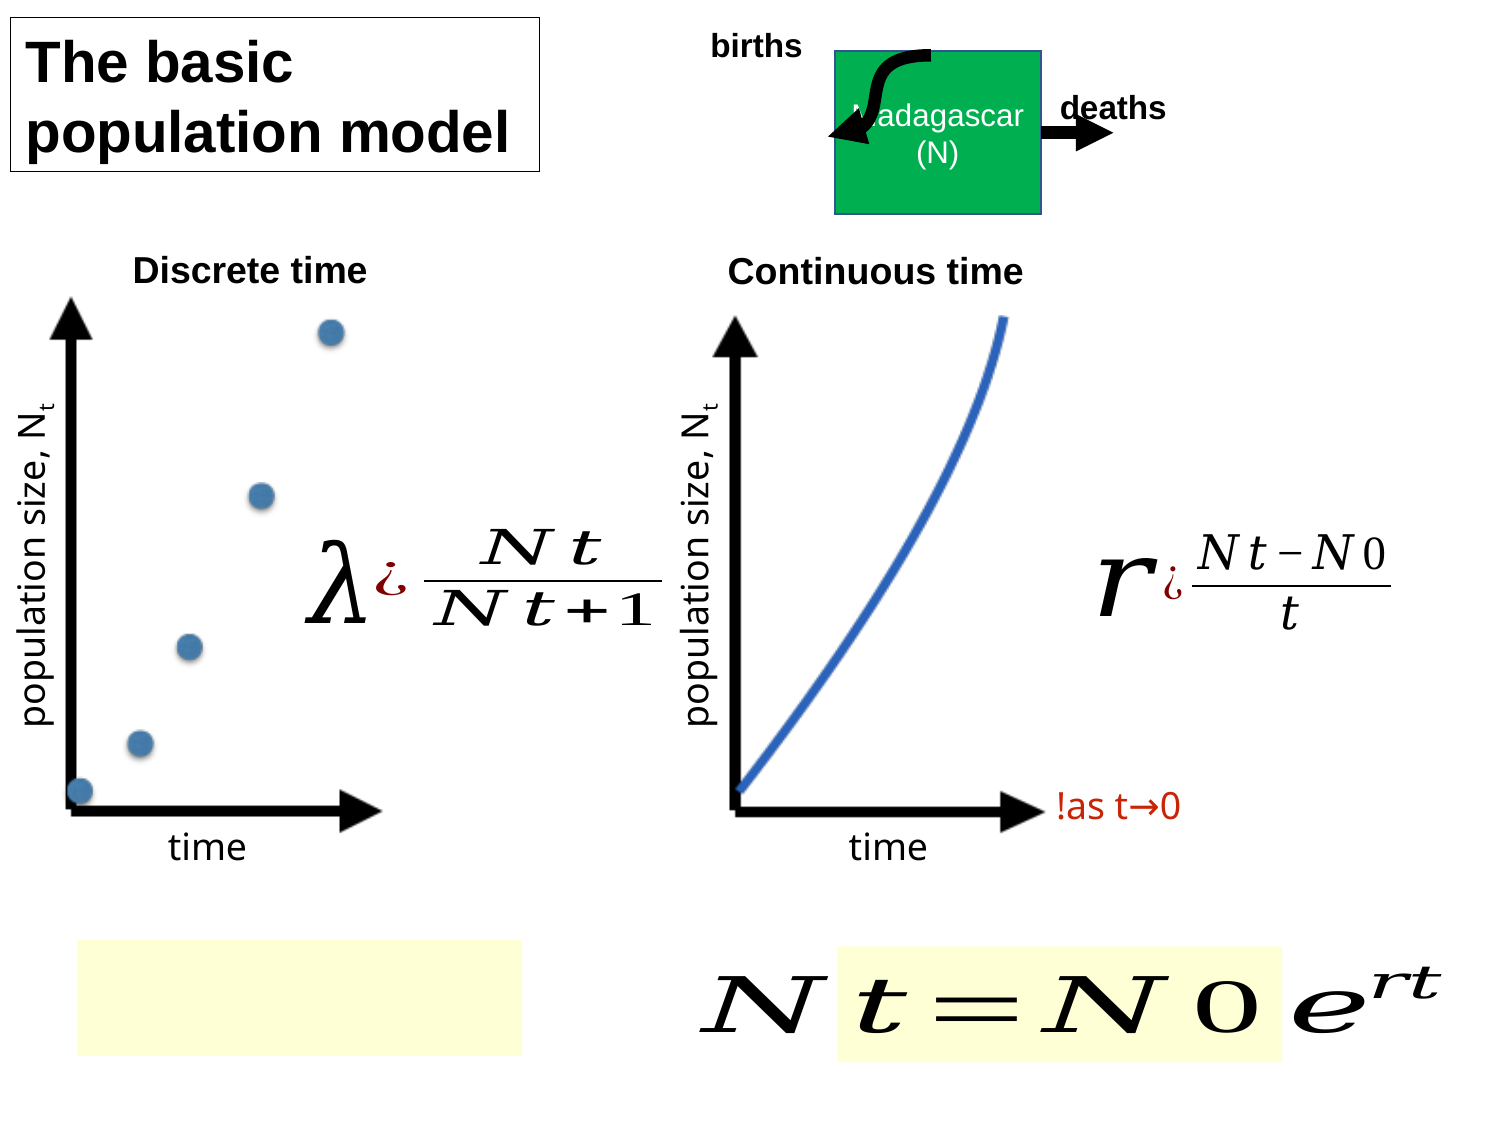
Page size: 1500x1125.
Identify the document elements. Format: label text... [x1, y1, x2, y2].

text_box Discrete time [117, 238, 383, 295]
text_box time [834, 835, 943, 876]
text_box !as t→0 [1048, 774, 1196, 835]
text_box [836, 945, 1283, 1063]
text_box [693, 17, 1184, 214]
picture [47, 295, 385, 835]
text_box time [153, 835, 263, 876]
picture [711, 314, 1048, 835]
text_box Continuous time [712, 239, 1039, 300]
text_box population size, Nt [0, 389, 47, 744]
text_box The basic population model [10, 17, 540, 172]
text_box [76, 939, 523, 1057]
text_box population size, Nt [663, 389, 711, 744]
